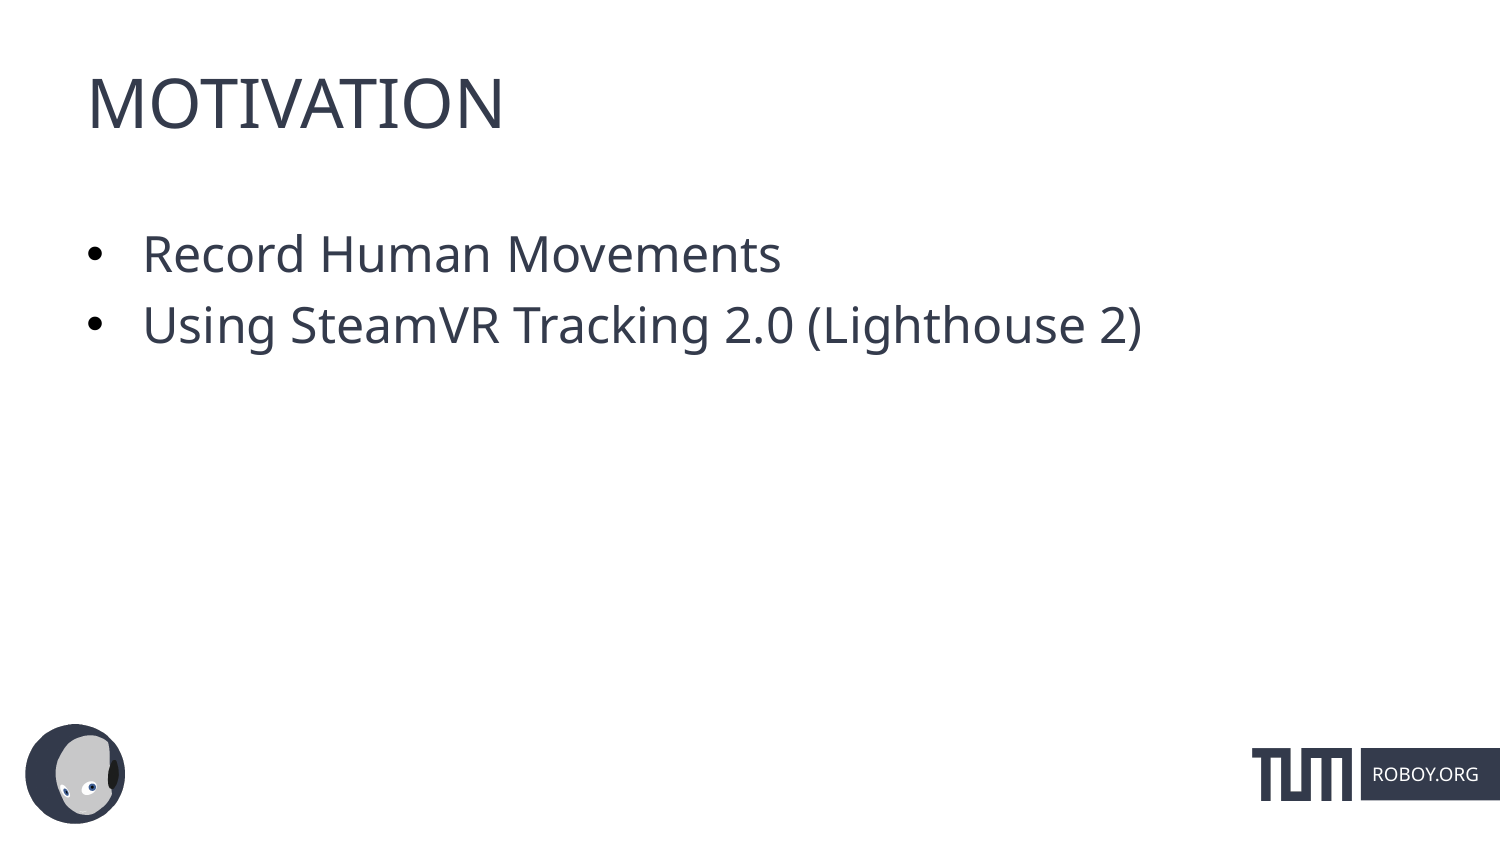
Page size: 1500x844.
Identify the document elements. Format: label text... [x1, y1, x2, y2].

picture [1252, 754, 1352, 801]
picture [25, 724, 125, 825]
title MOTIVATION [75, 30, 1425, 172]
list Record Human Movements Using SteamVR Tracking 2.0 (Lighthouse 2) [75, 211, 1425, 754]
